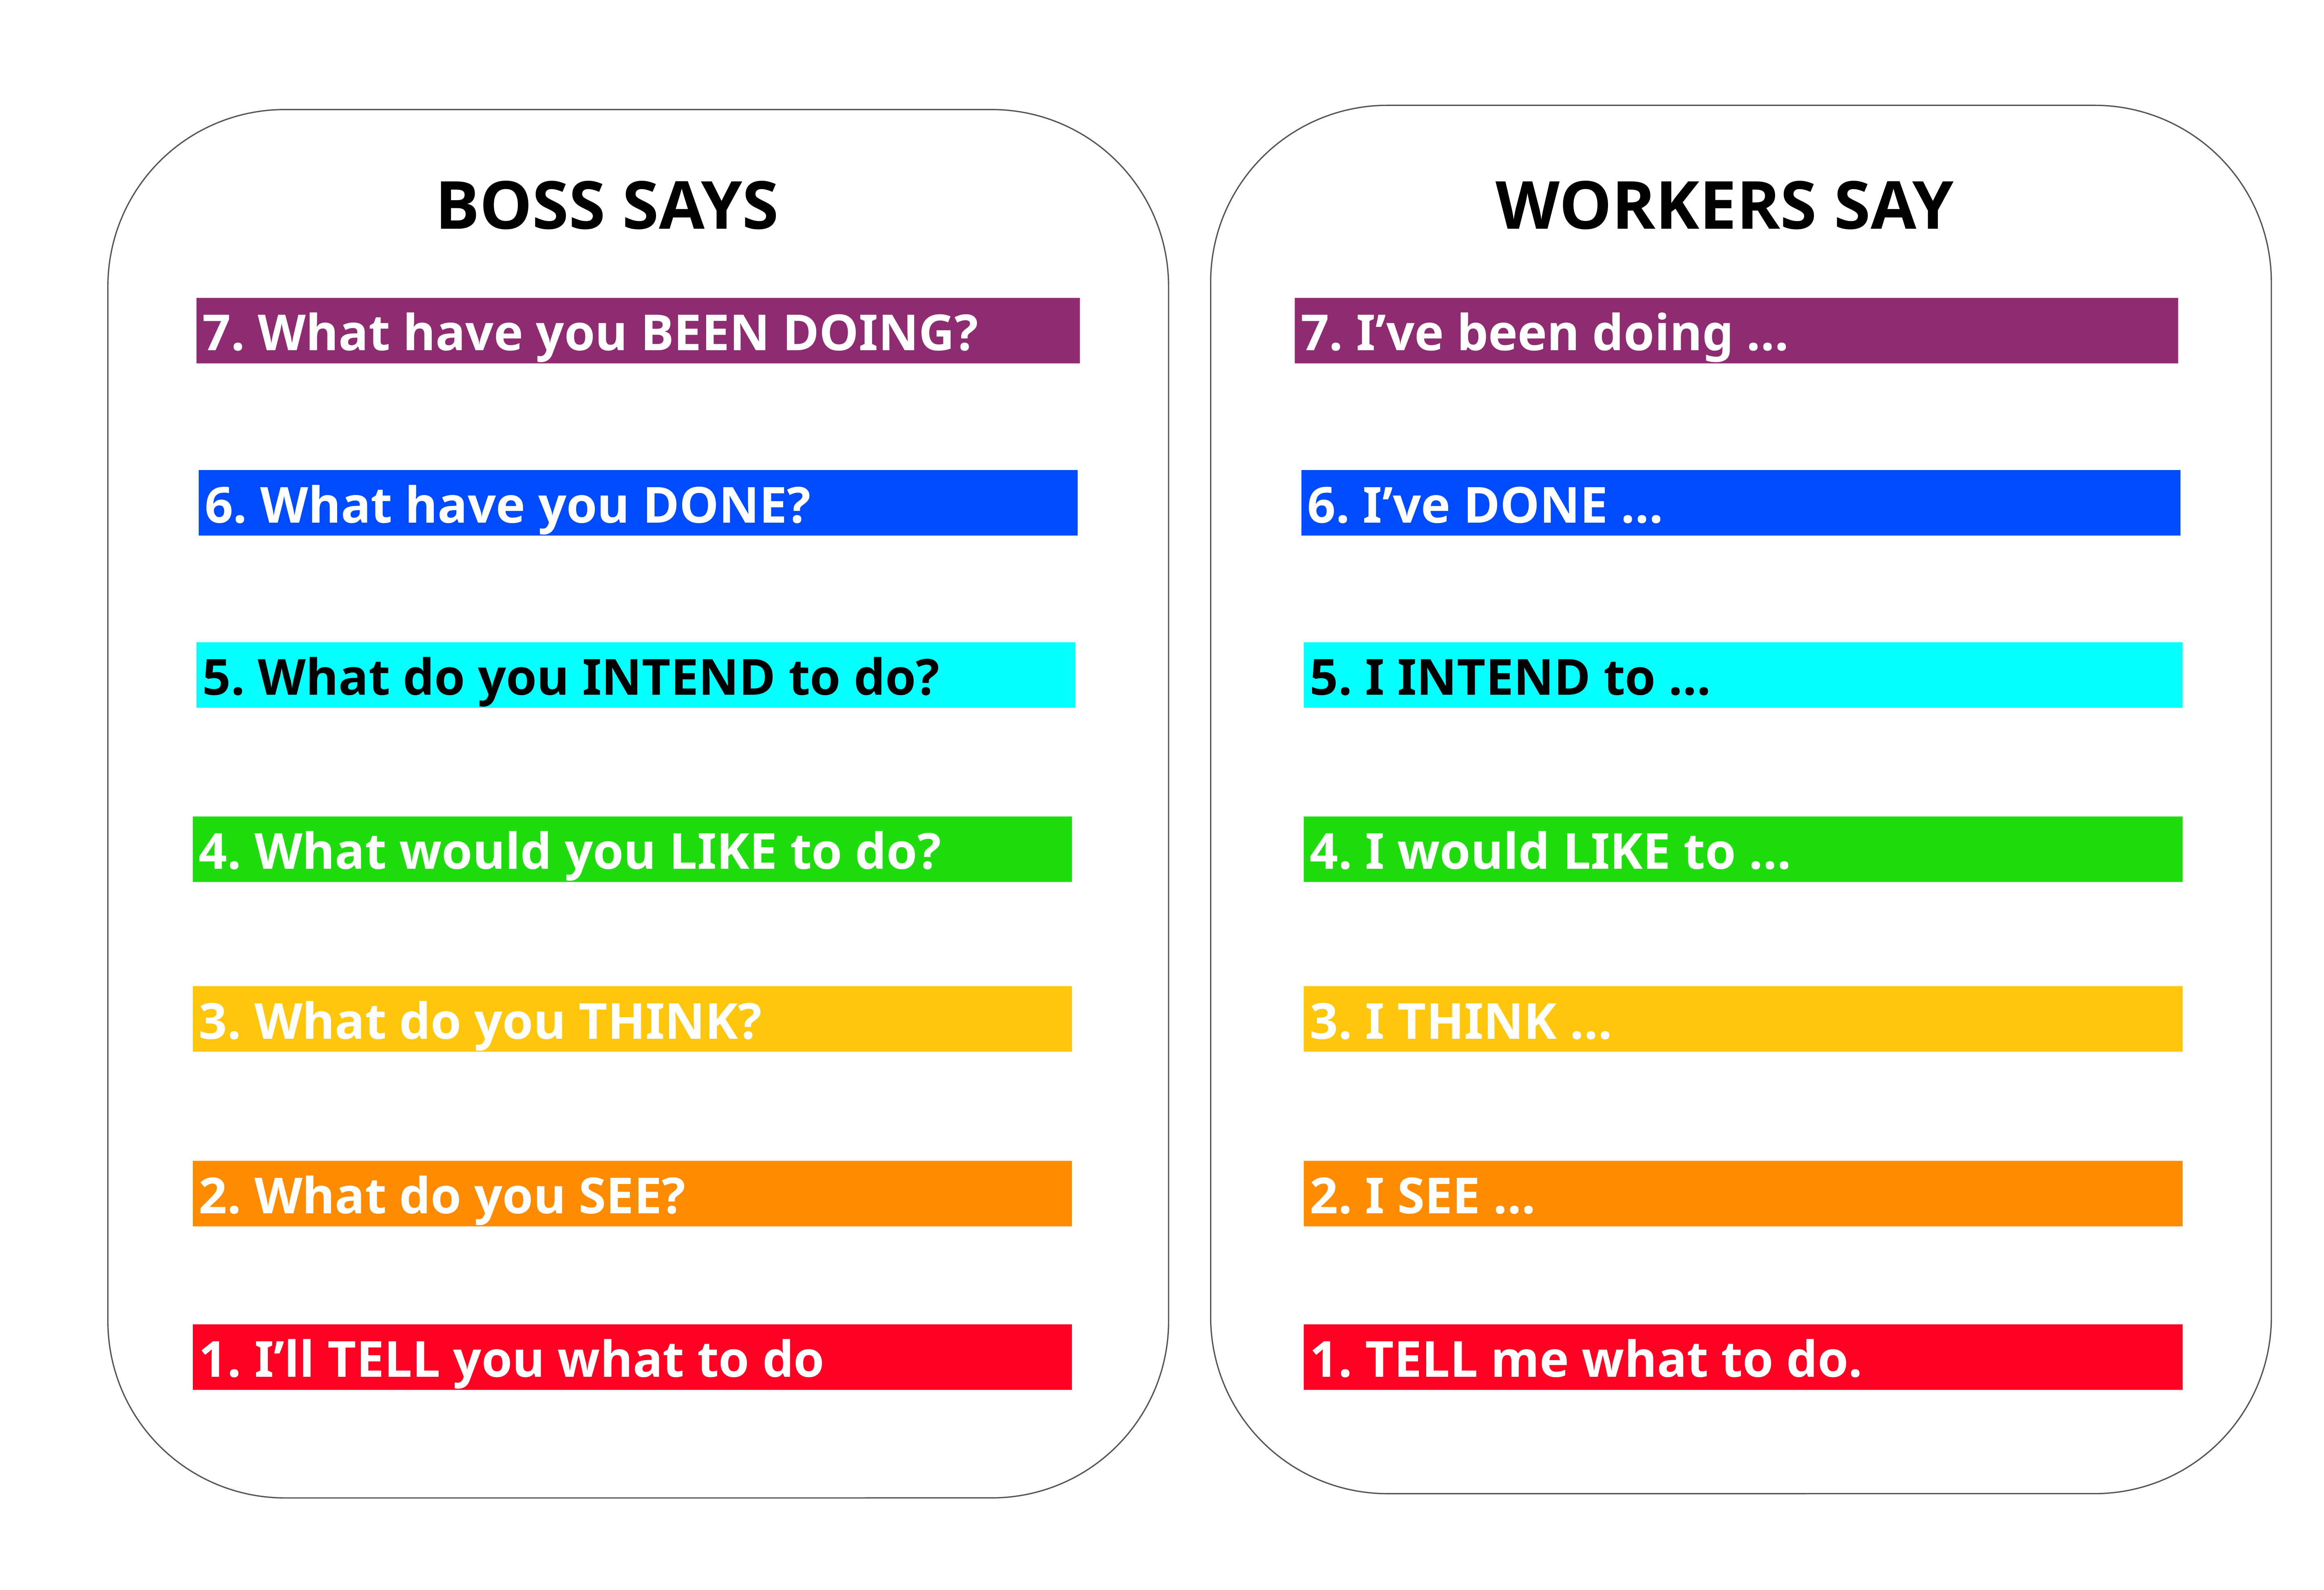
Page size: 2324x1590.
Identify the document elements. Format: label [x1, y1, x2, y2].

text_box [108, 109, 1169, 1498]
text_box [1211, 105, 2272, 1494]
